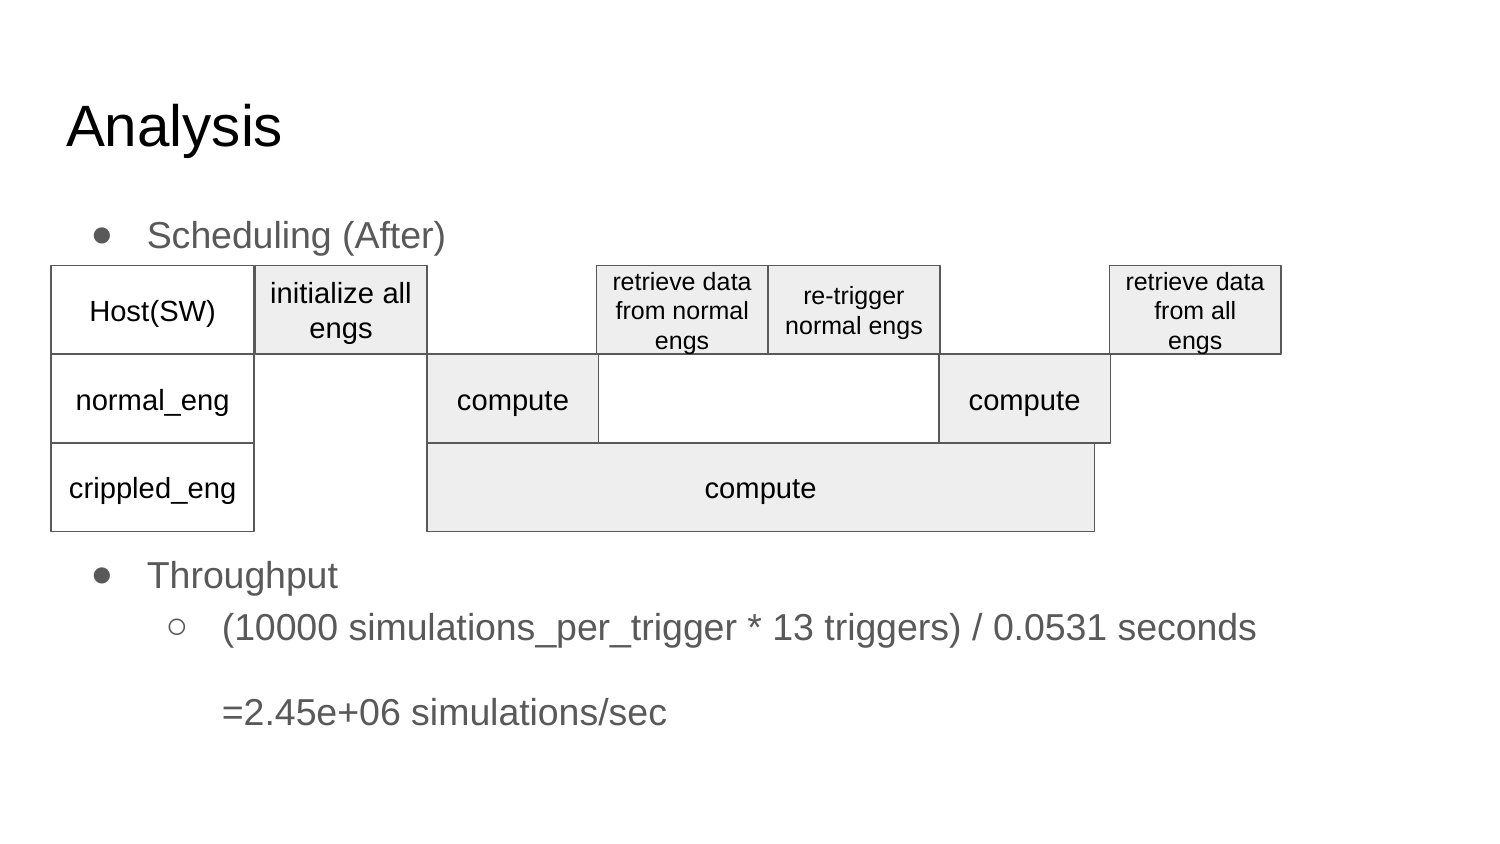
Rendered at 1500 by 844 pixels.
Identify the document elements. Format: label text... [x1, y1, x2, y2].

text_box compute [938, 354, 1111, 443]
text_box retrieve data from normal engs [596, 265, 768, 355]
text_box normal_eng [51, 354, 255, 442]
text_box compute [427, 354, 599, 442]
text_box crippled_eng [51, 442, 255, 532]
text_box retrieve data from all engs [1109, 265, 1282, 355]
text_box Host(SW) [51, 265, 255, 354]
text_box initialize all engs [255, 265, 427, 355]
text_box compute [427, 442, 1095, 532]
list Scheduling (After) Throughput (10000 simulations_per_trigger * 13 triggers) / 0.0531 seconds =2.45e+06 simulations/sec [56, 189, 1455, 750]
title Analysis [51, 72, 1449, 167]
text_box re-trigger normal engs [768, 265, 940, 355]
